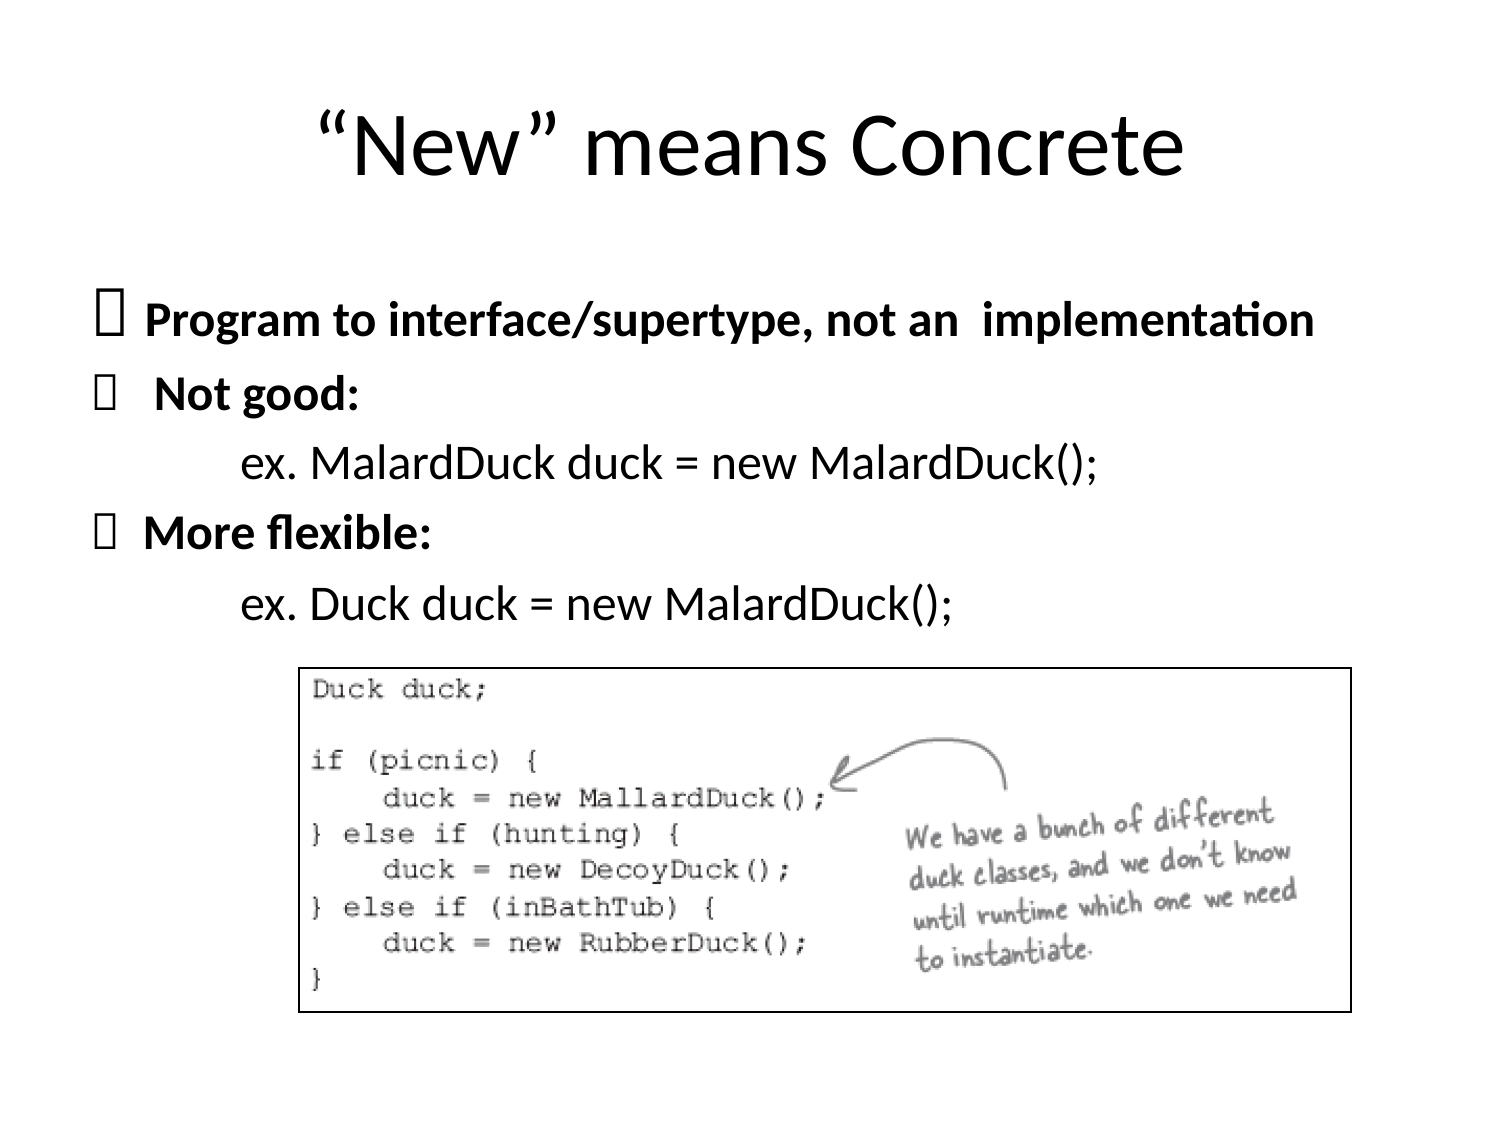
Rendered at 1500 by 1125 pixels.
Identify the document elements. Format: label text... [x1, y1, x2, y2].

title “New” means Concrete [75, 45, 1425, 233]
list  Program to interface/supertype, not an implementation  Not good: ex. MalardDuck duck = new MalardDuck();  More flexible: ex. Duck duck = new MalardDuck(); [75, 262, 1425, 1005]
picture [299, 668, 1351, 1012]
